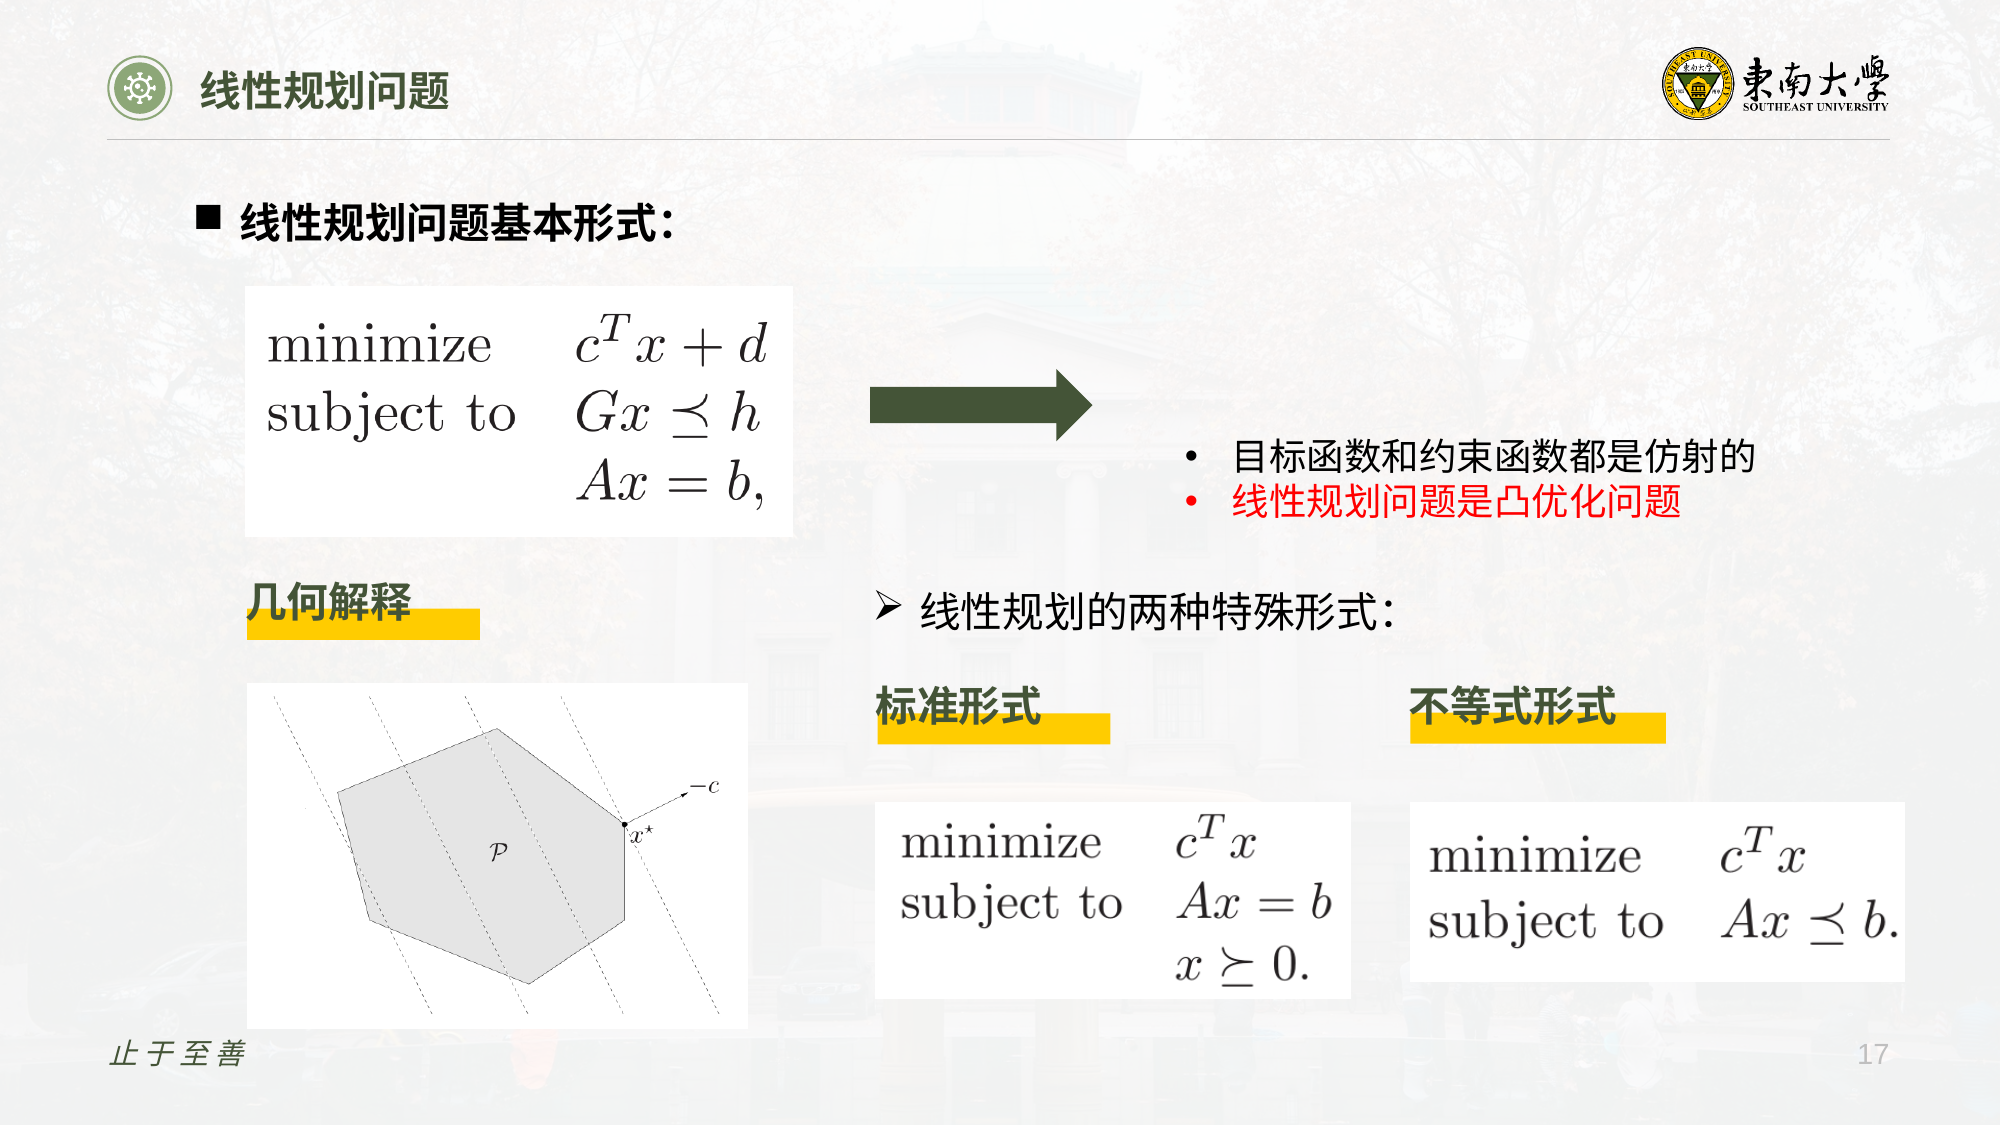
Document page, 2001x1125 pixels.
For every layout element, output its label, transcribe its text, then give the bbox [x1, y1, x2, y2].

text_box 线性规划的两种特殊形式： [857, 578, 1440, 644]
text_box [877, 738, 1111, 745]
picture [1410, 802, 1905, 982]
text_box [1409, 737, 1667, 745]
slide_number 止于至善 [108, 1022, 657, 1083]
picture [245, 286, 793, 538]
text_box [246, 633, 481, 641]
text_box 几何解释 [245, 568, 618, 633]
list 线性规划问题 [199, 56, 1663, 123]
picture [1662, 47, 1889, 120]
text_box [869, 367, 1094, 443]
picture [875, 802, 1351, 999]
text_box 线性规划问题基本形式： [178, 189, 836, 255]
picture [247, 683, 748, 1029]
text_box 不等式形式 [1408, 671, 1782, 737]
text_box 标准形式 [875, 672, 1249, 738]
slide_number 17 [1439, 1022, 1890, 1083]
